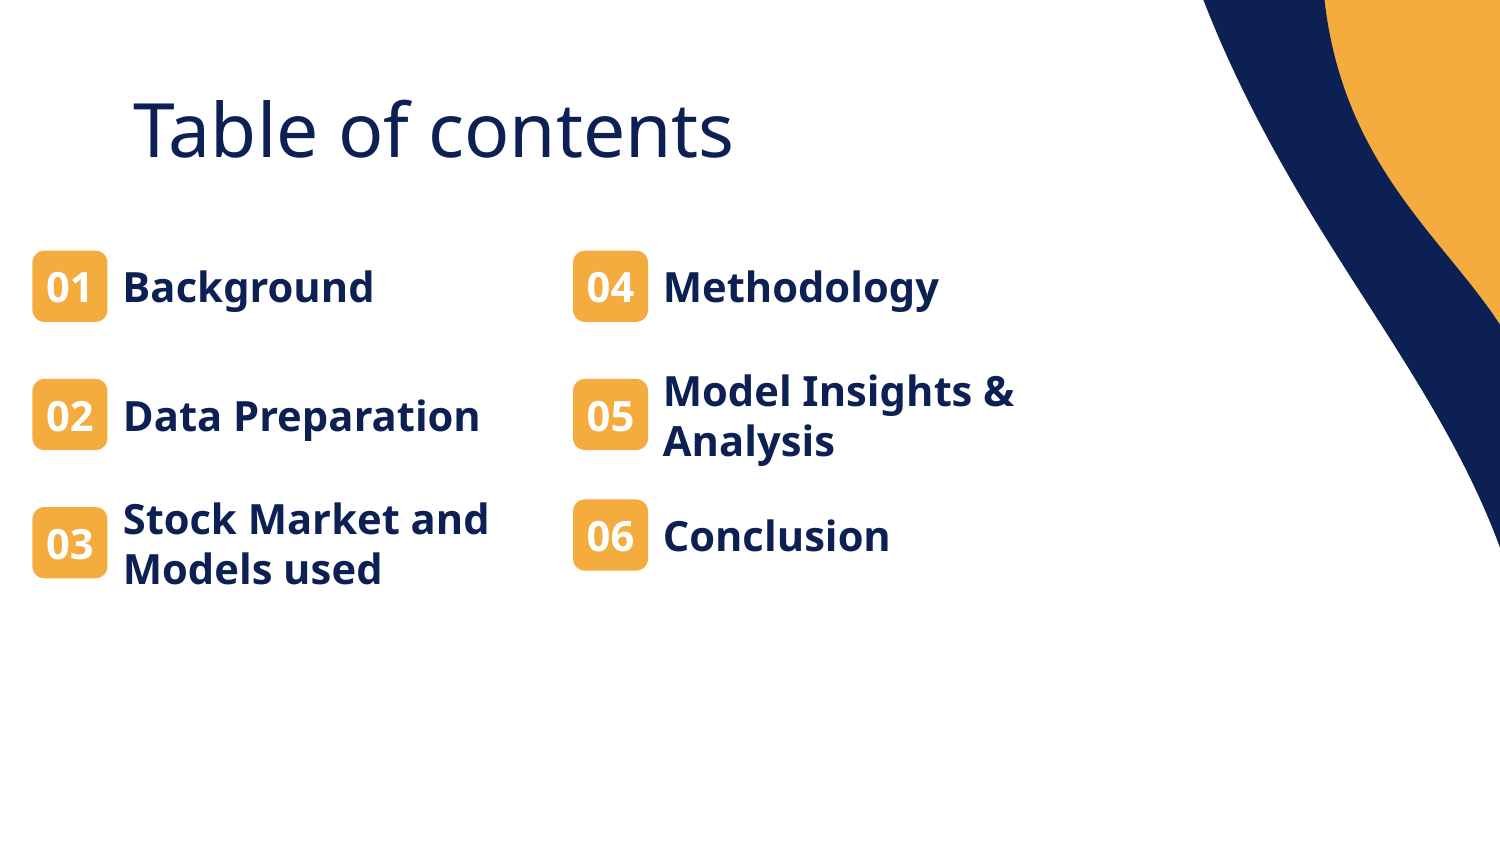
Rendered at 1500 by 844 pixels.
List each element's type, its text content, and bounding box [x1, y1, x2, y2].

title Conclusion [648, 491, 1090, 579]
title Table of contents [118, 87, 1382, 167]
title Model Insights & Analysis [648, 371, 1090, 459]
title 05 [549, 371, 648, 458]
title Data Preparation [132, 371, 549, 458]
title 01 [8, 243, 132, 330]
title Methodology [672, 243, 1090, 330]
title 06 [549, 491, 648, 579]
title Stock Market and Models used [132, 499, 550, 587]
title Background [132, 243, 505, 330]
title 04 [549, 243, 672, 330]
title 03 [8, 499, 132, 587]
title 02 [8, 371, 132, 458]
